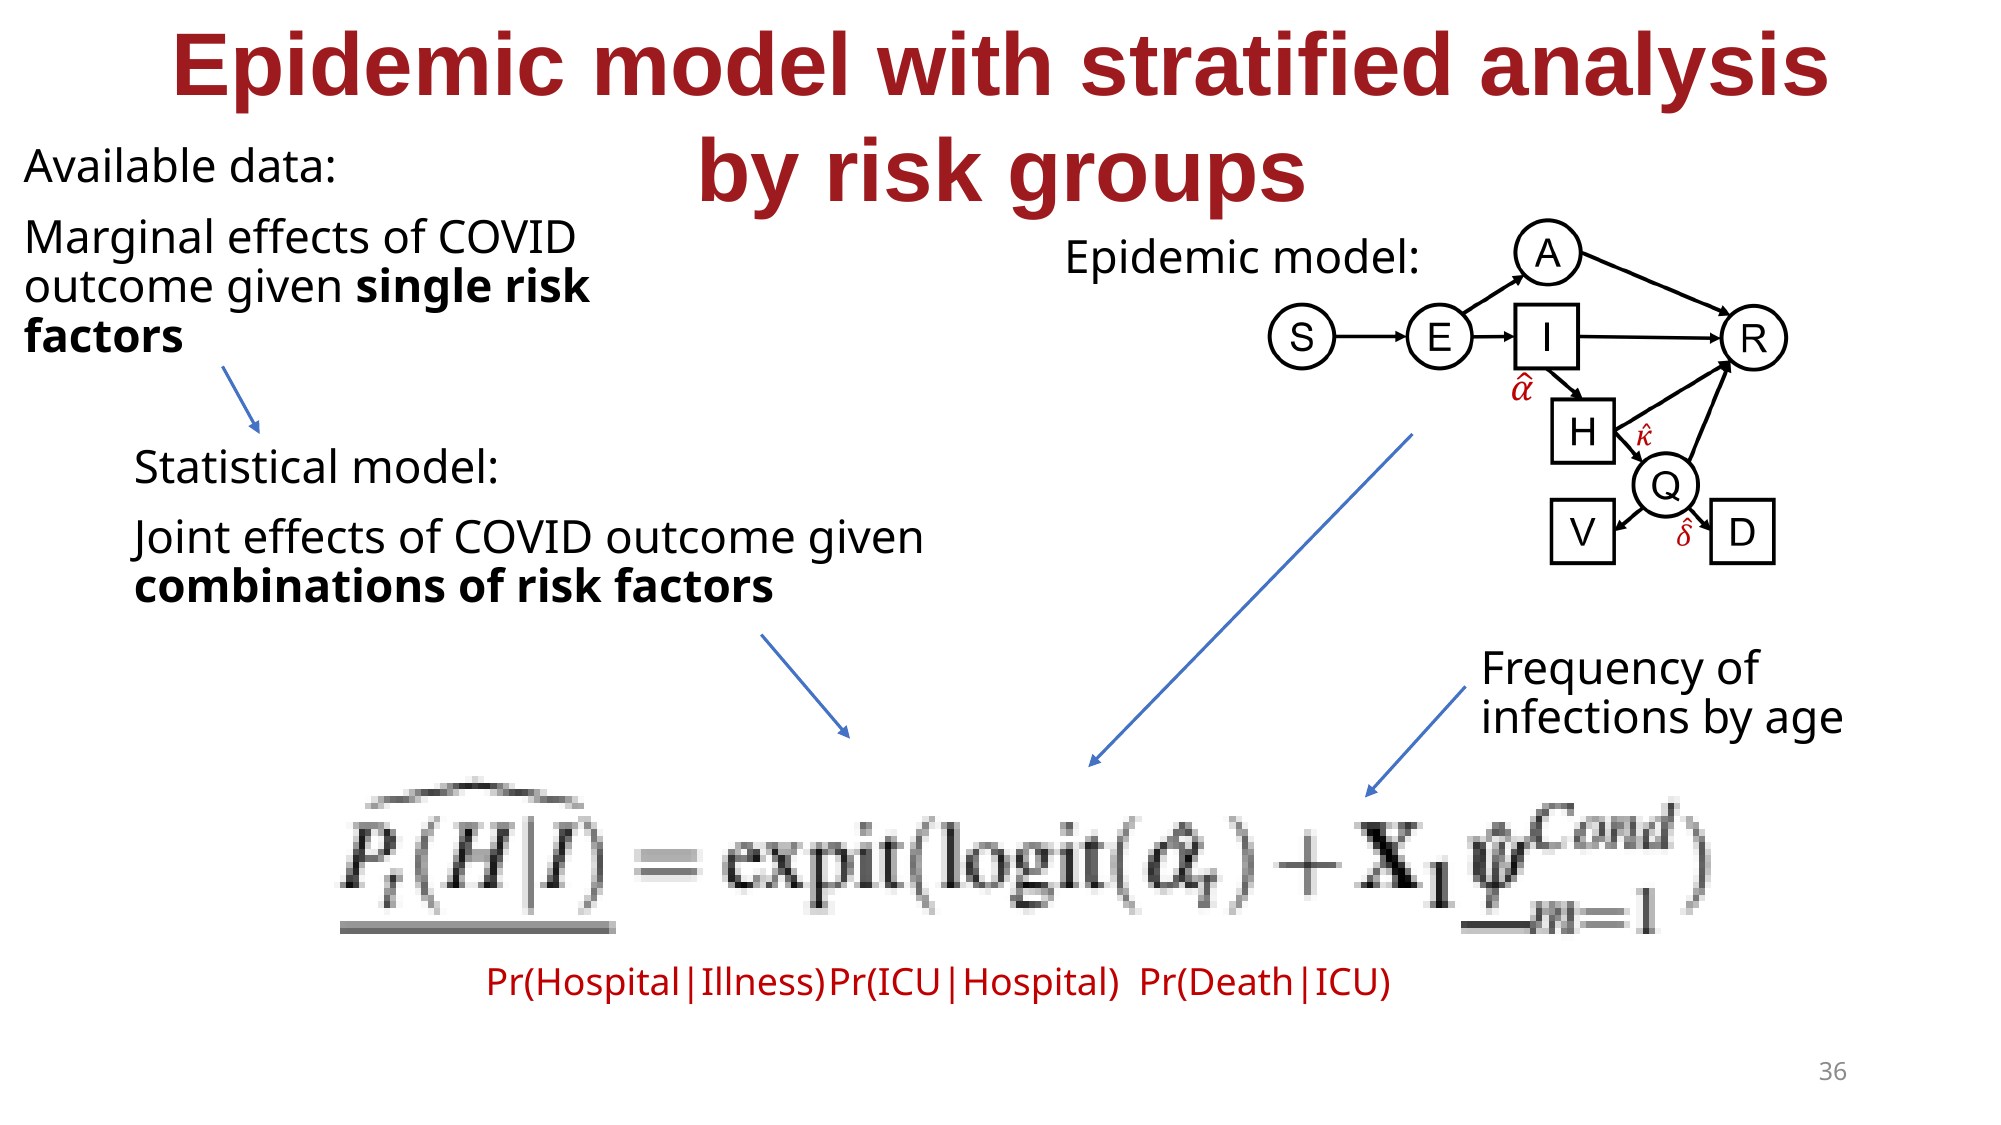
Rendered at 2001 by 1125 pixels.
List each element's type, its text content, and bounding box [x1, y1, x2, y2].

slide_number 36 [1412, 1042, 1863, 1103]
text_box Epidemic model with stratified analysis by risk groups [2, 0, 2000, 132]
text_box Frequency of infections by age [1465, 637, 1897, 736]
text_box Pr(Death|ICU) [1123, 981, 1406, 1011]
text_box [1088, 433, 1413, 757]
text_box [1364, 686, 1466, 798]
text_box Available data: Marginal effects of COVID outcome given single risk factors [8, 135, 612, 337]
picture [303, 757, 1750, 981]
picture [1265, 217, 1790, 577]
text_box Statistical model: Joint effects of COVID outcome given combinations of risk factors [118, 436, 974, 638]
text_box Pr(Hospital|Illness) [470, 981, 813, 1011]
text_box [761, 634, 850, 739]
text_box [222, 366, 260, 434]
text_box Epidemic model: [1049, 226, 1265, 325]
text_box Pr(ICU|Hospital) [813, 981, 1123, 1011]
